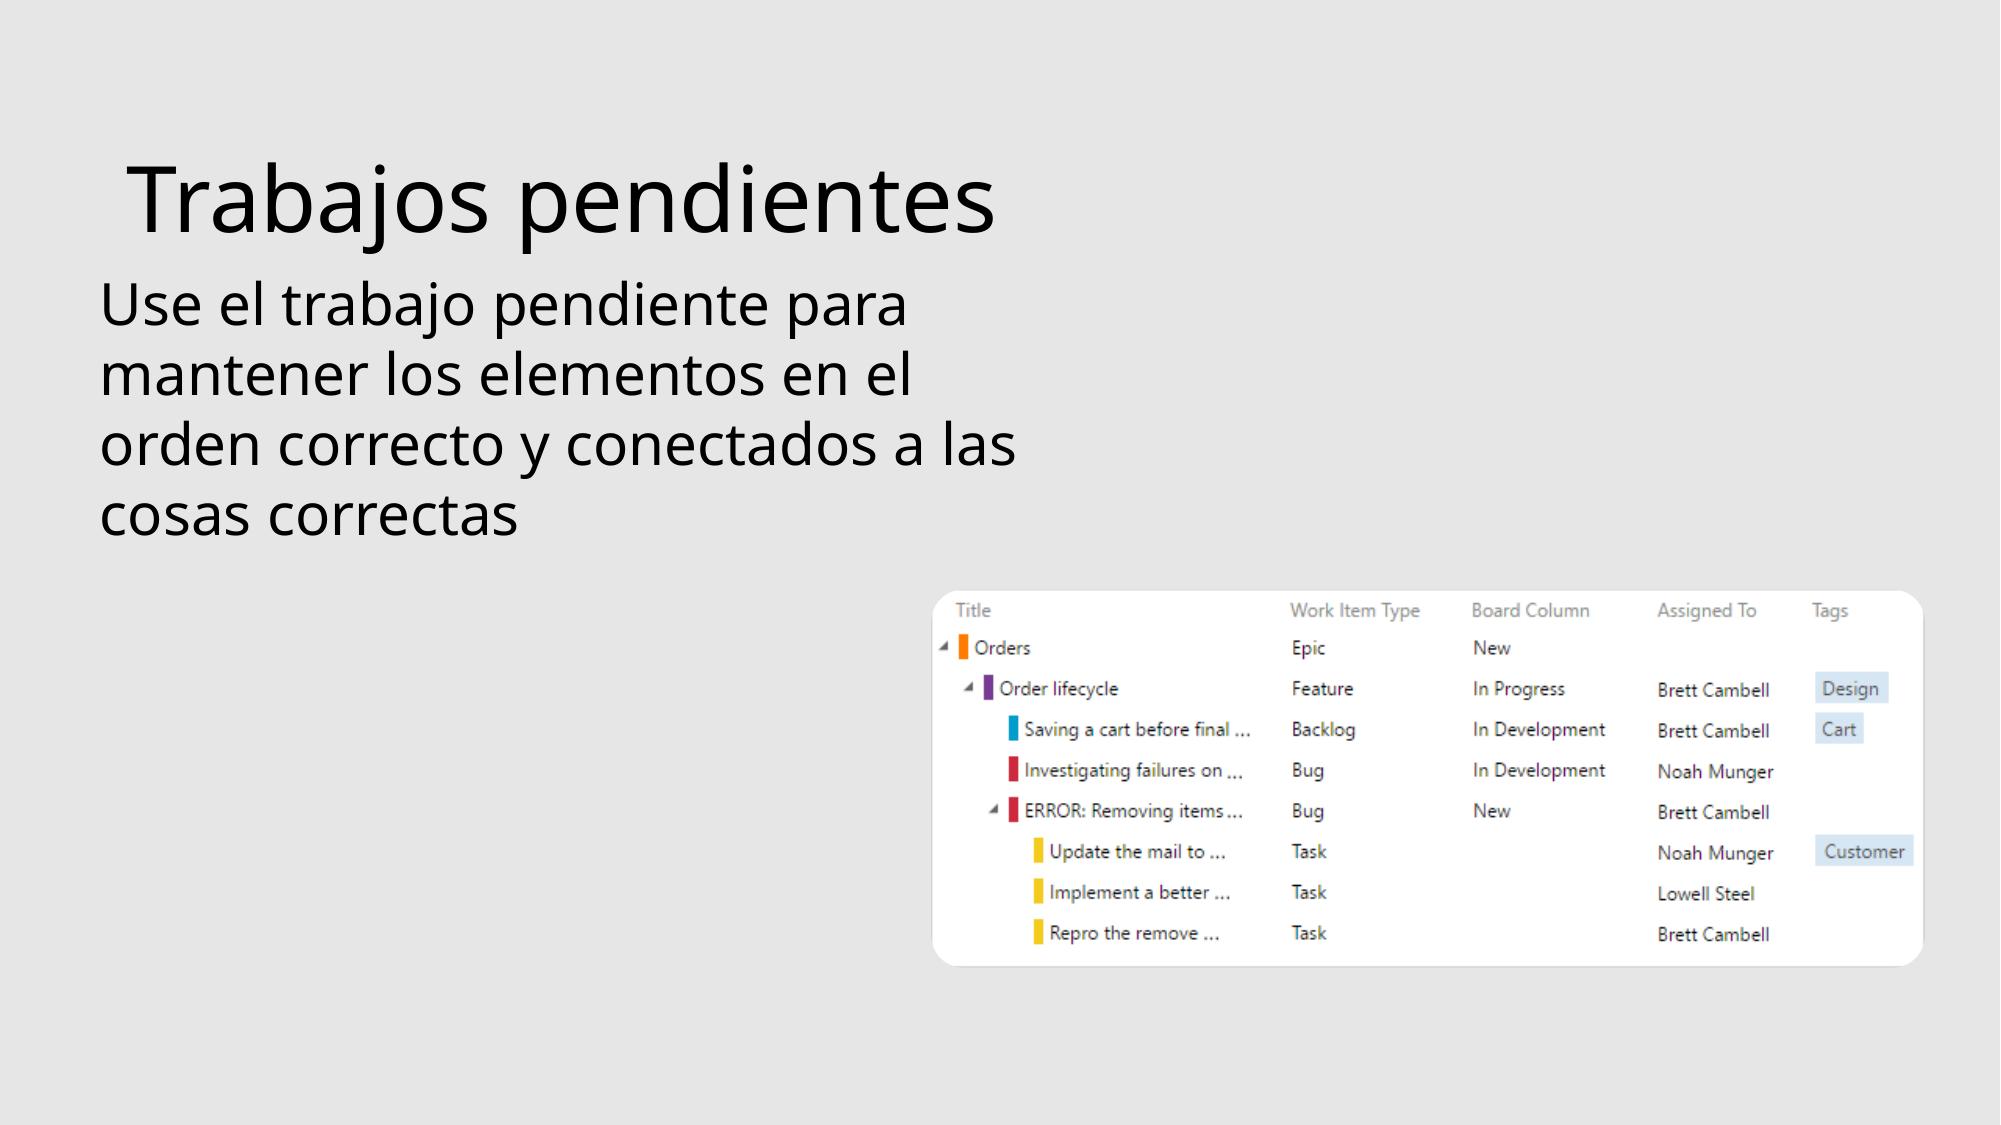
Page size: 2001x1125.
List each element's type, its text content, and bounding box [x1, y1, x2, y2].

picture [931, 589, 1925, 968]
text_box Use el trabajo pendiente para mantener los elementos en el orden correcto y conectados a las cosas correctas [85, 259, 1073, 555]
text_box Trabajos pendientes [111, 133, 1013, 259]
